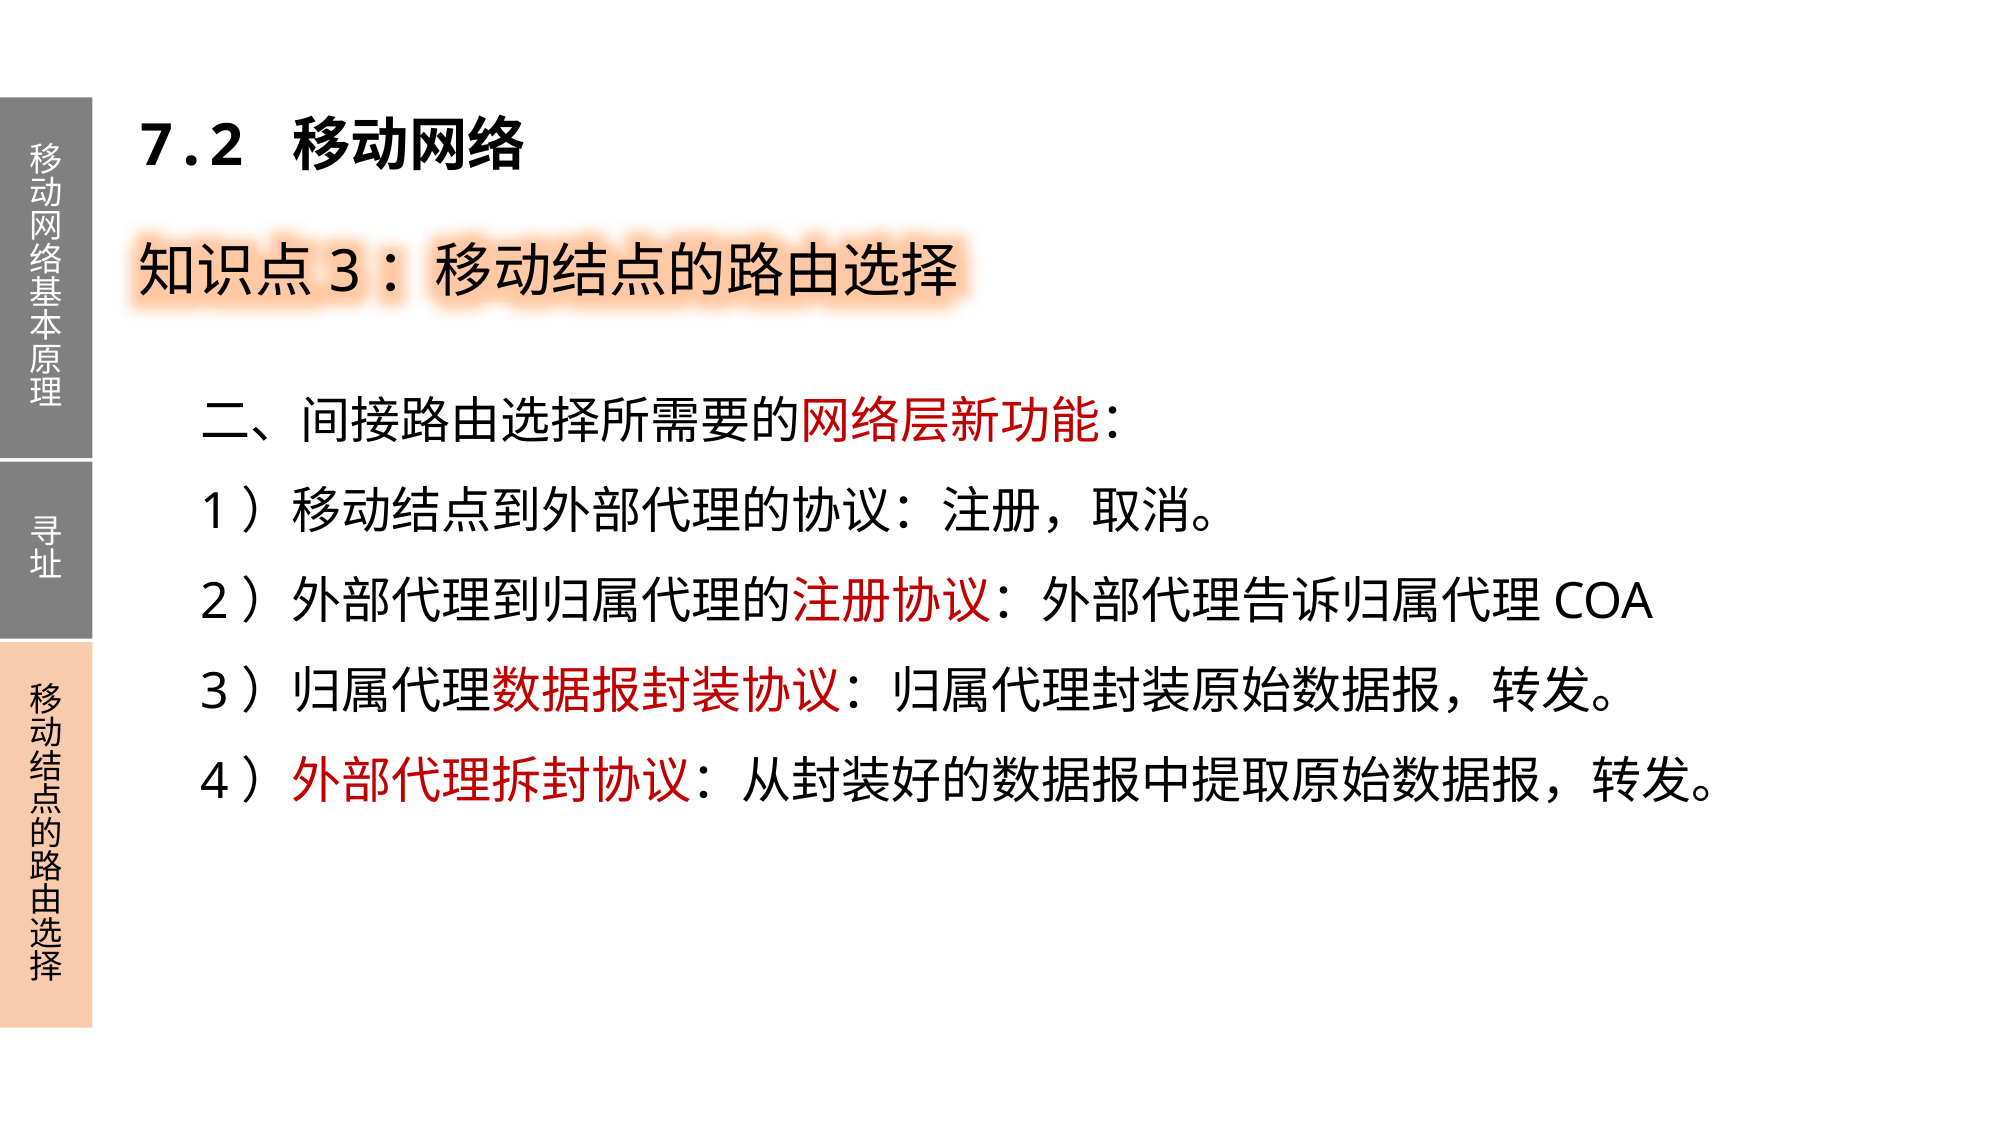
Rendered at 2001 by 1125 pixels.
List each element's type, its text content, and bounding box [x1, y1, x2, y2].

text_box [0, 97, 93, 1028]
text_box 二、间接路由选择所需要的网络层新功能： 1）移动结点到外部代理的协议：注册，取消。 2）外部代理到归属代理的注册协议：外部代理告诉归属代理COA 3）归属代理数据报封装协议：归属代理封装原始数据报，转发。 4）外部代理拆封协议：从封装好的数据报中提取原始数据报，转发。 [186, 350, 1901, 816]
text_box 知识点3：移动结点的路由选择 [120, 172, 1945, 329]
text_box 7.2 移动网络 [120, 97, 1568, 152]
